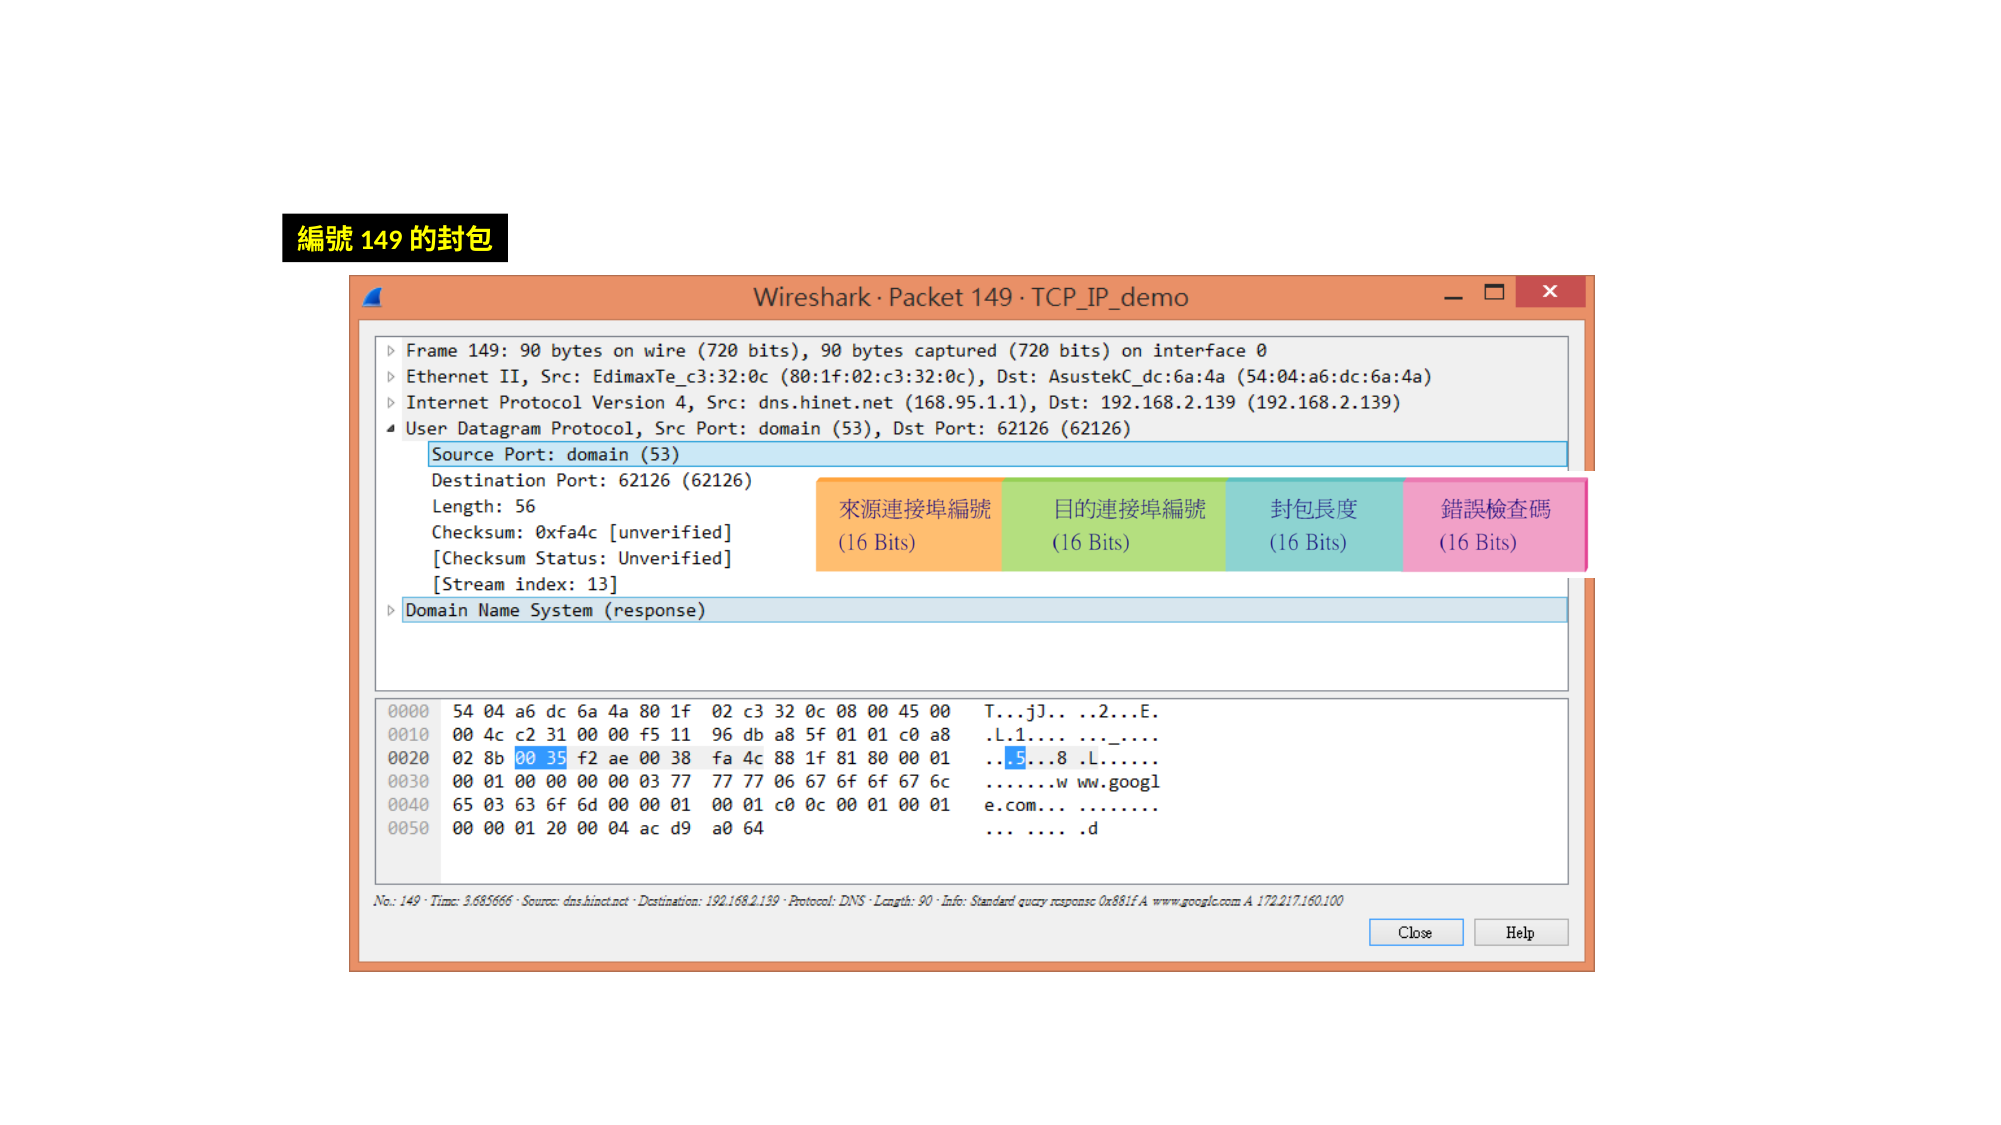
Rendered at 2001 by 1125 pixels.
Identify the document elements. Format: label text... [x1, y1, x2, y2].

text_box 編號149的封包 [282, 213, 508, 263]
picture [349, 275, 1595, 972]
